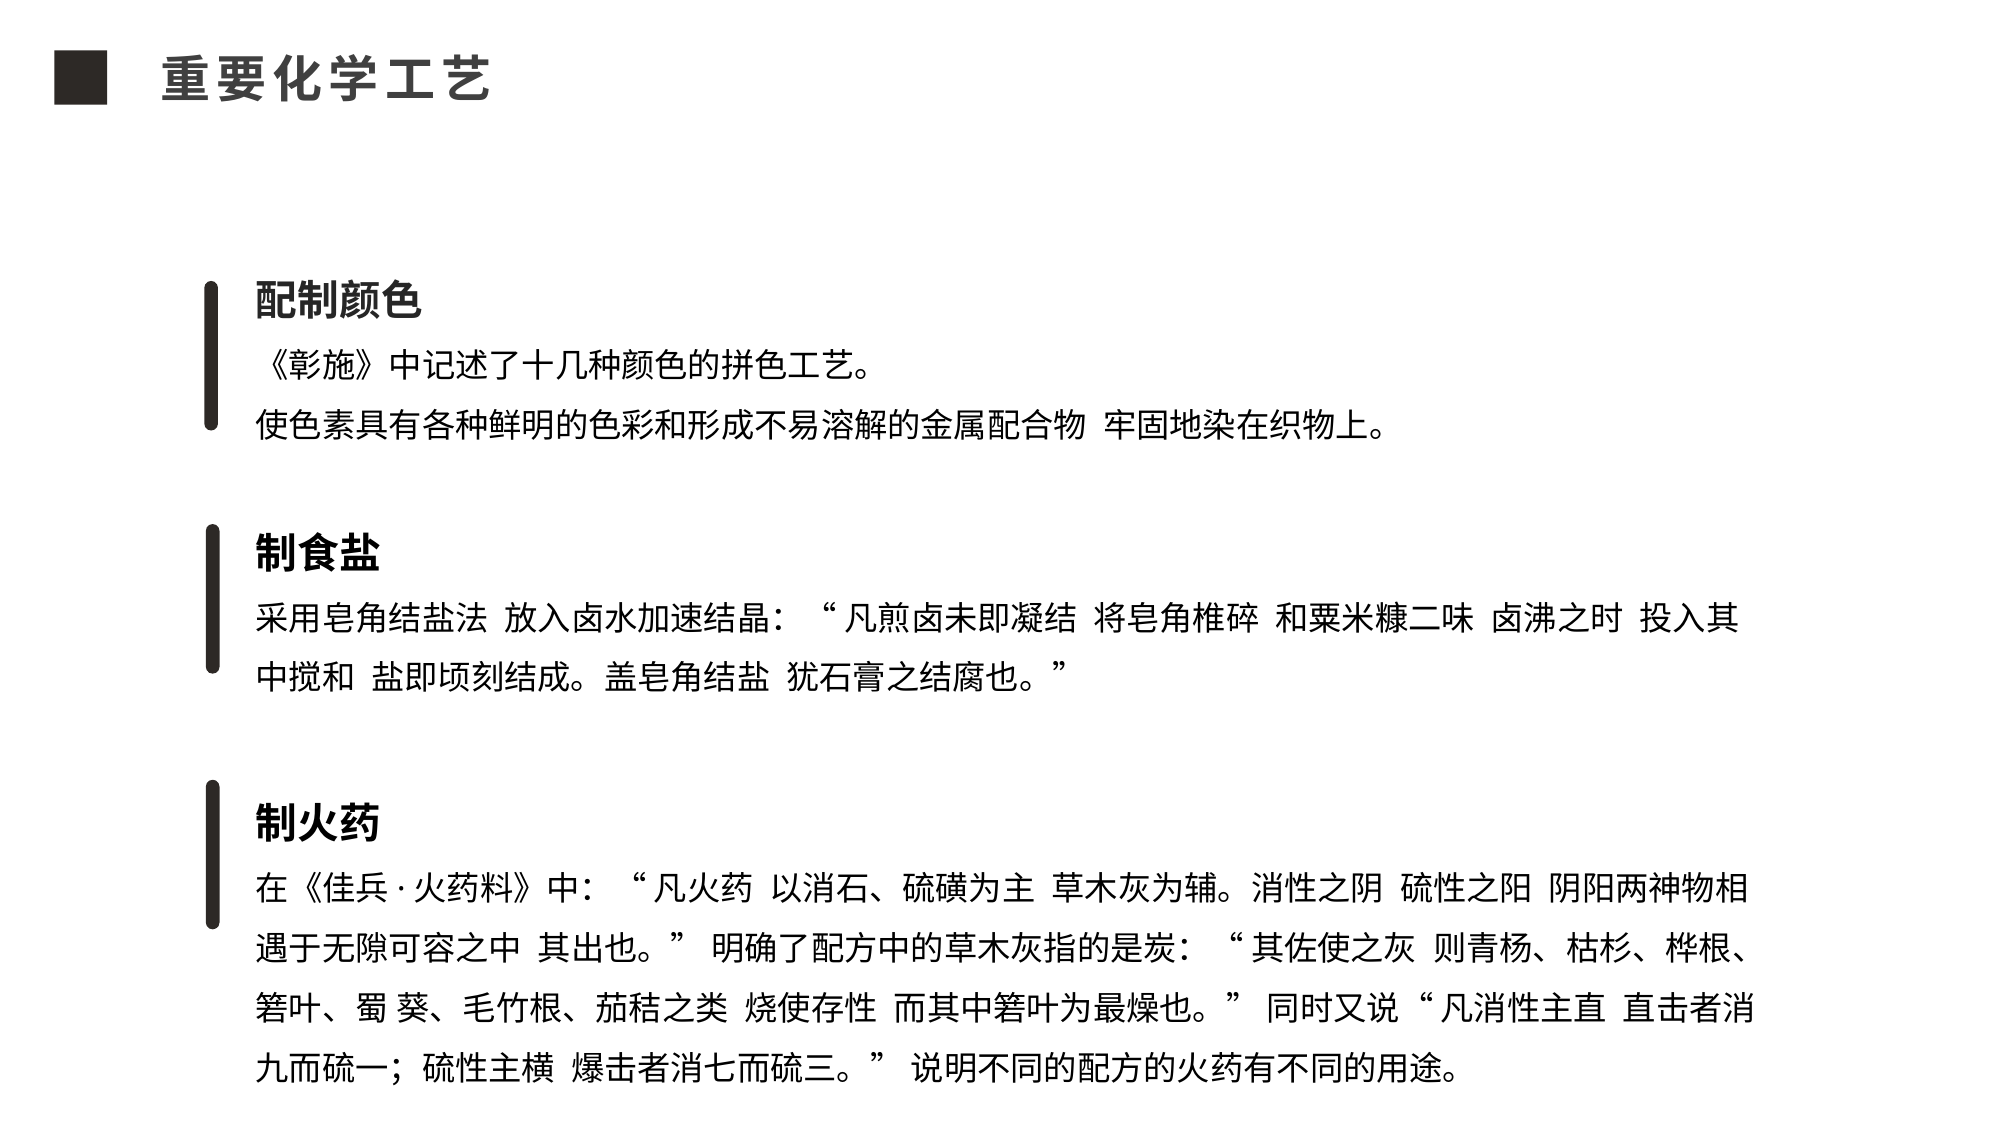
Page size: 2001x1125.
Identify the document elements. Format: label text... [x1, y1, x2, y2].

text_box [203, 279, 220, 432]
text_box 配制颜色 《彰施》中记述了十几种颜色的拼色工艺。 使色素具有各种鲜明的色彩和形成不易溶解的金属配合物牢固地染在织物上。 [241, 241, 1780, 452]
text_box 重要化学工艺 [150, 42, 1934, 113]
text_box [204, 523, 221, 675]
text_box 制火药 在《佳兵·火药料》中：“ 凡火药以消石、硫磺为主草木灰为辅。消性之阴硫性之阳阴阳两神物相 遇于无隙可容之中其出也。” 明确了配方中的草木灰指的是炭：“ 其佐使之灰则青杨、枯杉、桦根、箬叶、蜀 葵、毛竹根、茄秸之类烧使存性而其中箬叶为最燥也。” 同时又说“ 凡消性主直直击者消九而硫一；硫性主横爆击者消七而硫三。” 说明不同的配方的火药有不同的用途。 [241, 764, 1780, 1094]
text_box [53, 49, 108, 106]
text_box [204, 778, 221, 931]
text_box 制食盐 采用皂角结盐法放入卤水加速结晶：“ 凡煎卤未即凝结将皂角椎碎和粟米糠二味卤沸之时投入其中搅和盐即顷刻结成。盖皂角结盐犹石膏之结腐也。” [241, 494, 1780, 704]
